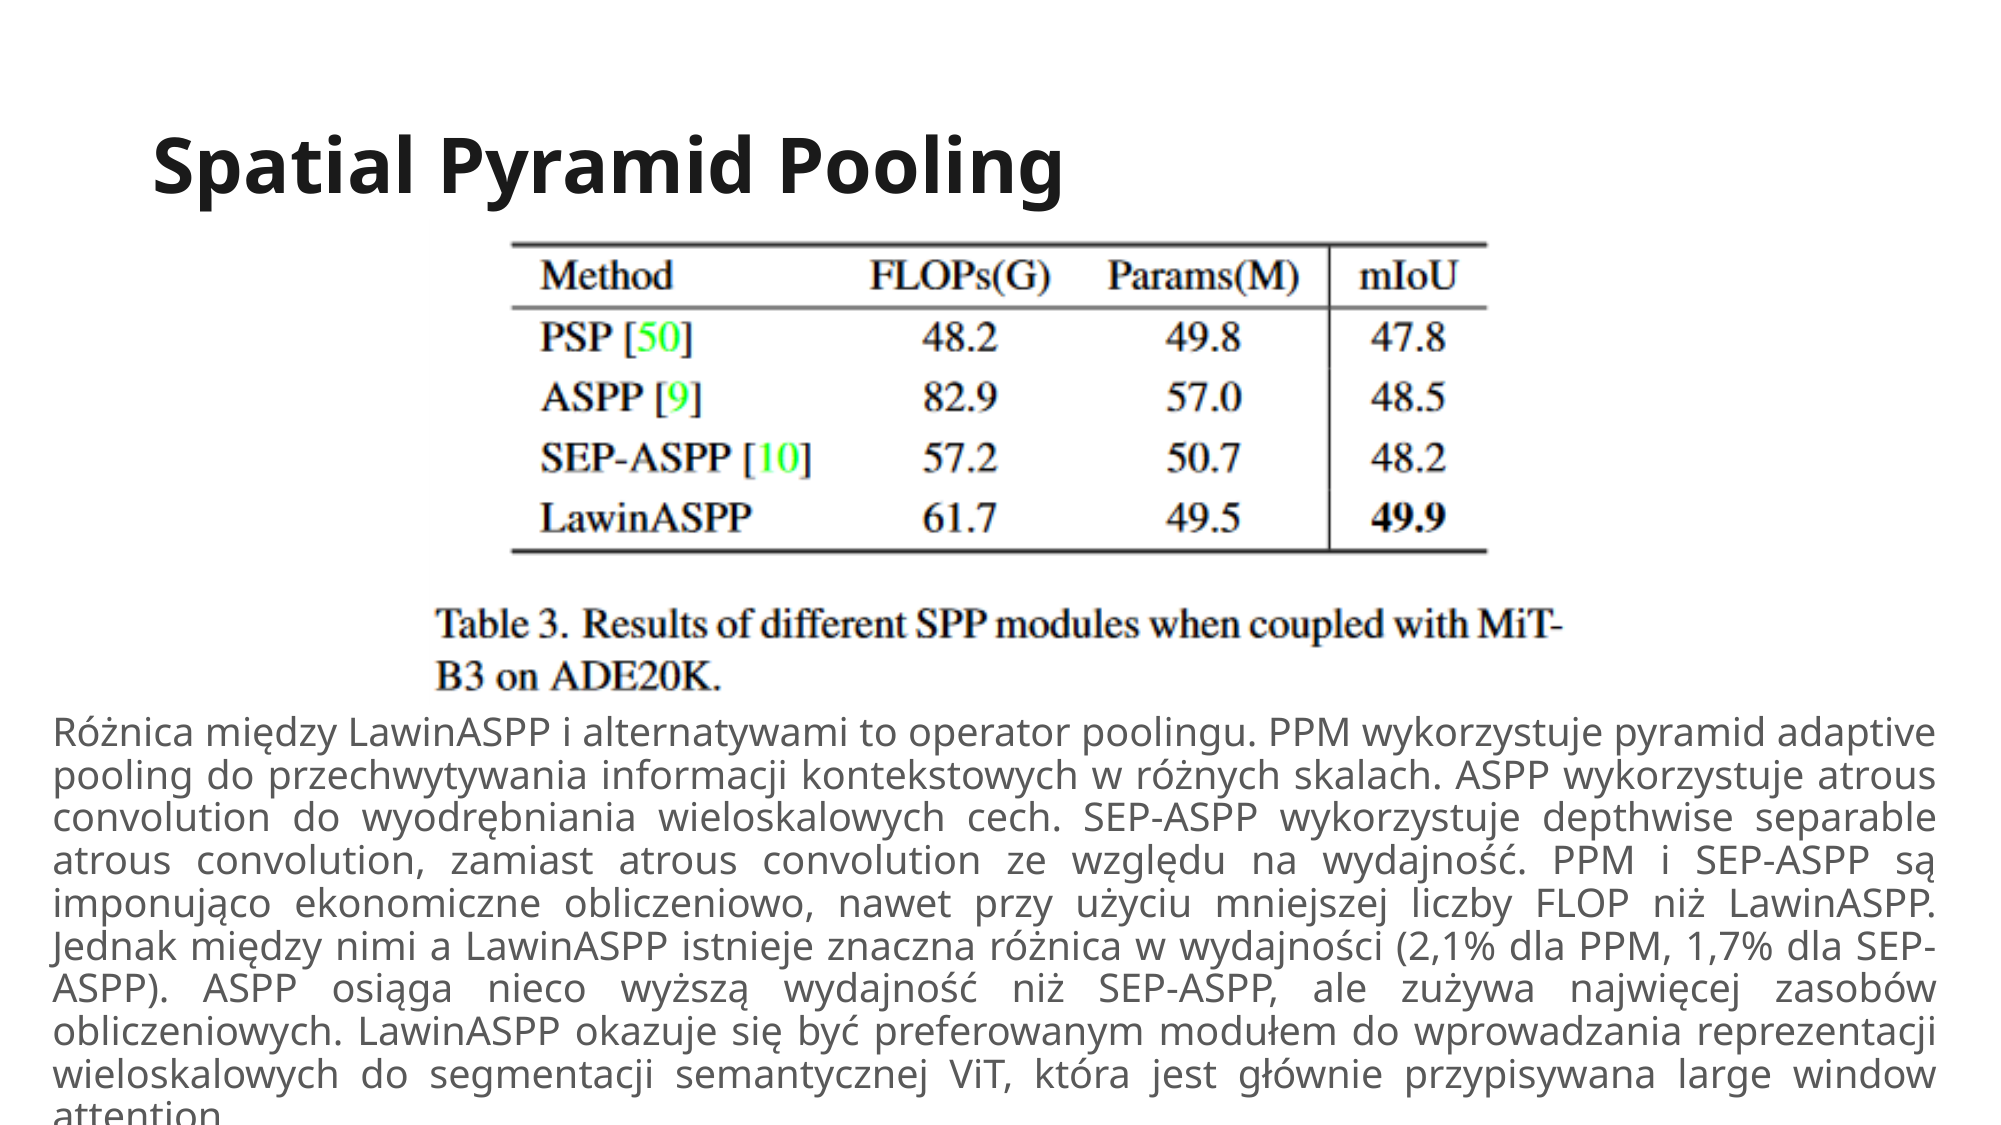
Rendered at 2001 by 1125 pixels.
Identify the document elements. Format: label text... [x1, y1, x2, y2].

picture [428, 219, 1572, 706]
list Różnica między LawinASPP i alternatywami to operator poolingu. PPM wykorzystuje pyramid adaptive pooling do przechwytywania informacji kontekstowych w różnych skalach. ASPP wykorzystuje atrous convolution do wyodrębniania wieloskalowych cech. SEP-ASPP wykorzystuje depthwise separable atrous convolution, zamiast atrous convolution ze względu na wydajność. PPM i SEP-ASPP są imponująco ekonomiczne obliczeniowo, nawet przy użyciu mniejszej liczby FLOP niż LawinASPP. Jednak między nimi a LawinASPP istnieje znaczna różnica w wydajności (2,1% dla PPM, 1,7% dla SEP-ASPP). ASPP osiąga nieco wyższą wydajność niż SEP-ASPP, ale zużywa najwięcej zasobów obliczeniowych. LawinASPP okazuje się być preferowanym modułem do wprowadzania reprezentacji wieloskalowych do segmentacji semantycznej ViT, która jest głównie przypisywana large window attention. [37, 704, 1954, 1095]
title Spatial Pyramid Pooling [137, 59, 1863, 278]
